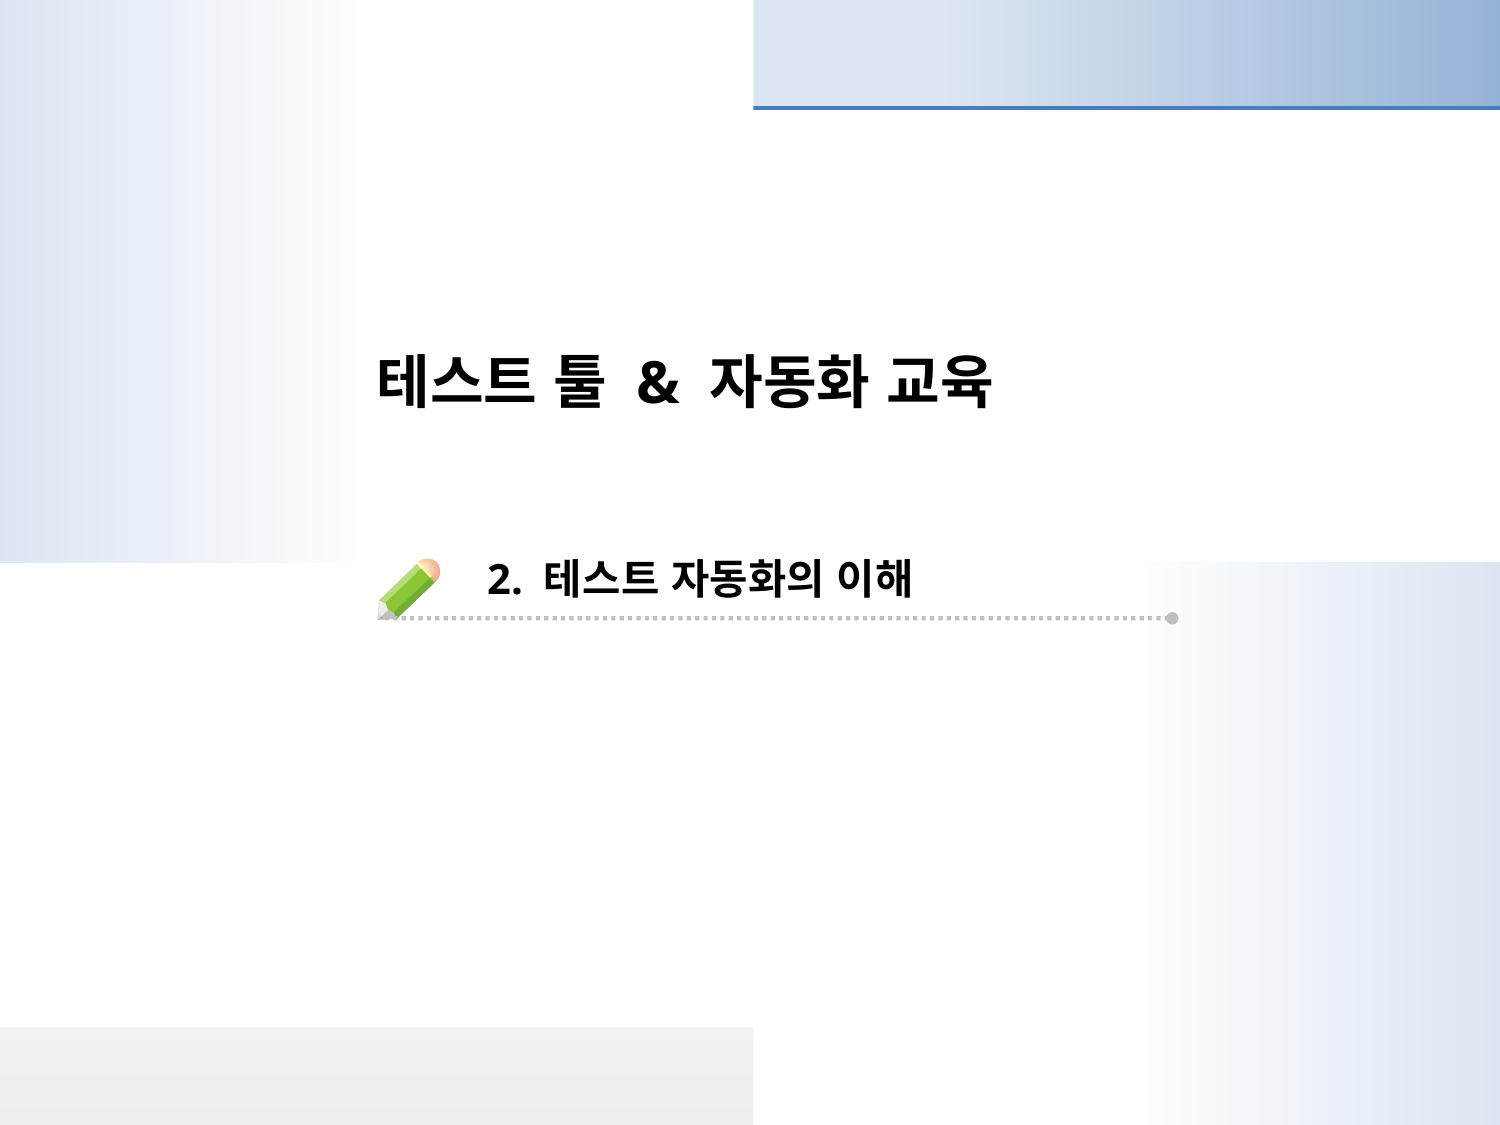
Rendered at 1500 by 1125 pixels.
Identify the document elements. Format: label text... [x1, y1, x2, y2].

text_box 테스트 툴 & 자동화 교육 [218, 338, 1152, 423]
text_box [0, 0, 756, 565]
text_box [382, 545, 1173, 628]
text_box [751, 560, 1500, 1125]
